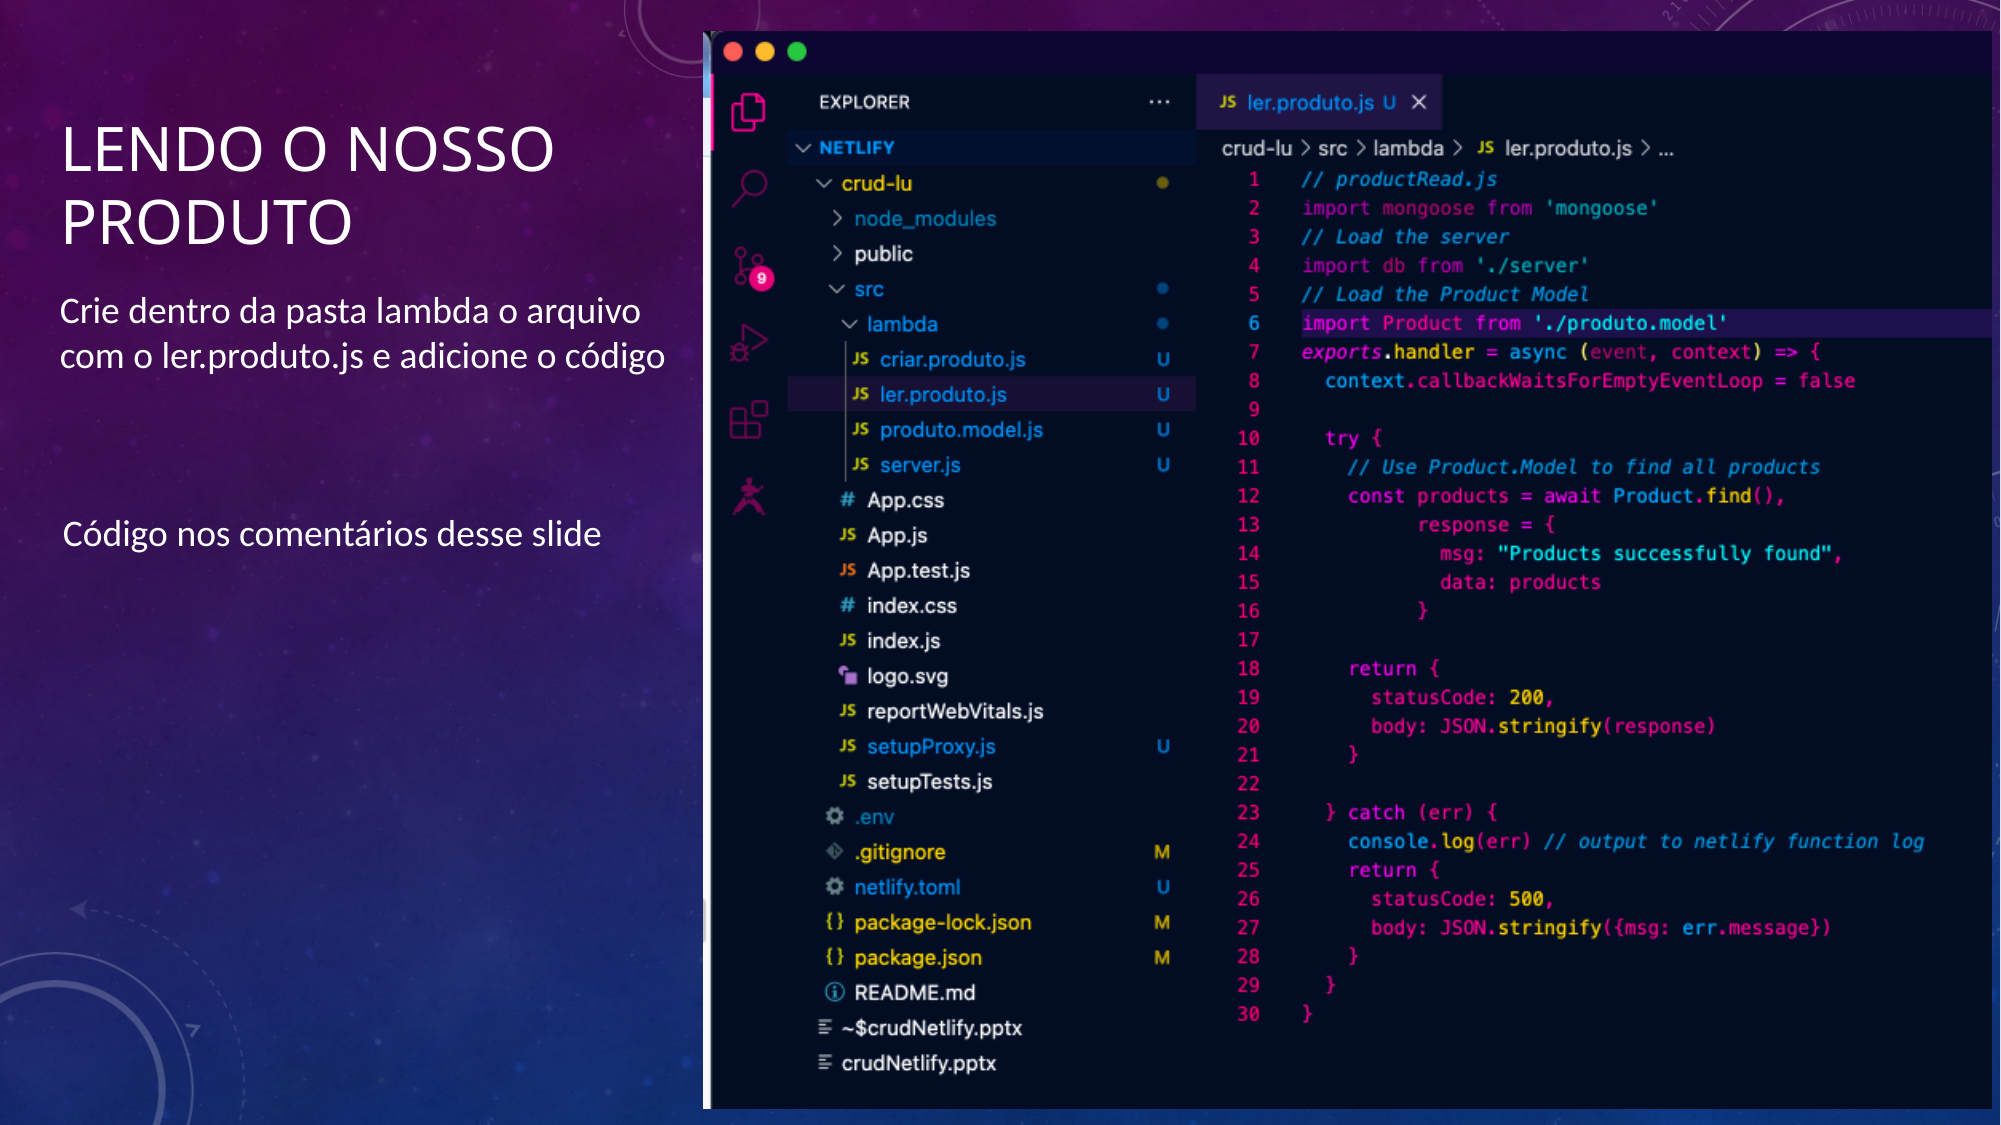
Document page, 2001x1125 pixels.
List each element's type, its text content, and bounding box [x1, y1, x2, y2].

picture [0, 0, 2001, 1125]
text_box Código nos comentários desse slide [48, 501, 618, 562]
title lendo o nosso produto [45, 63, 573, 278]
text_box Crie dentro da pasta lambda o arquivo com o ler.produto.js e adicione o código [45, 278, 691, 383]
